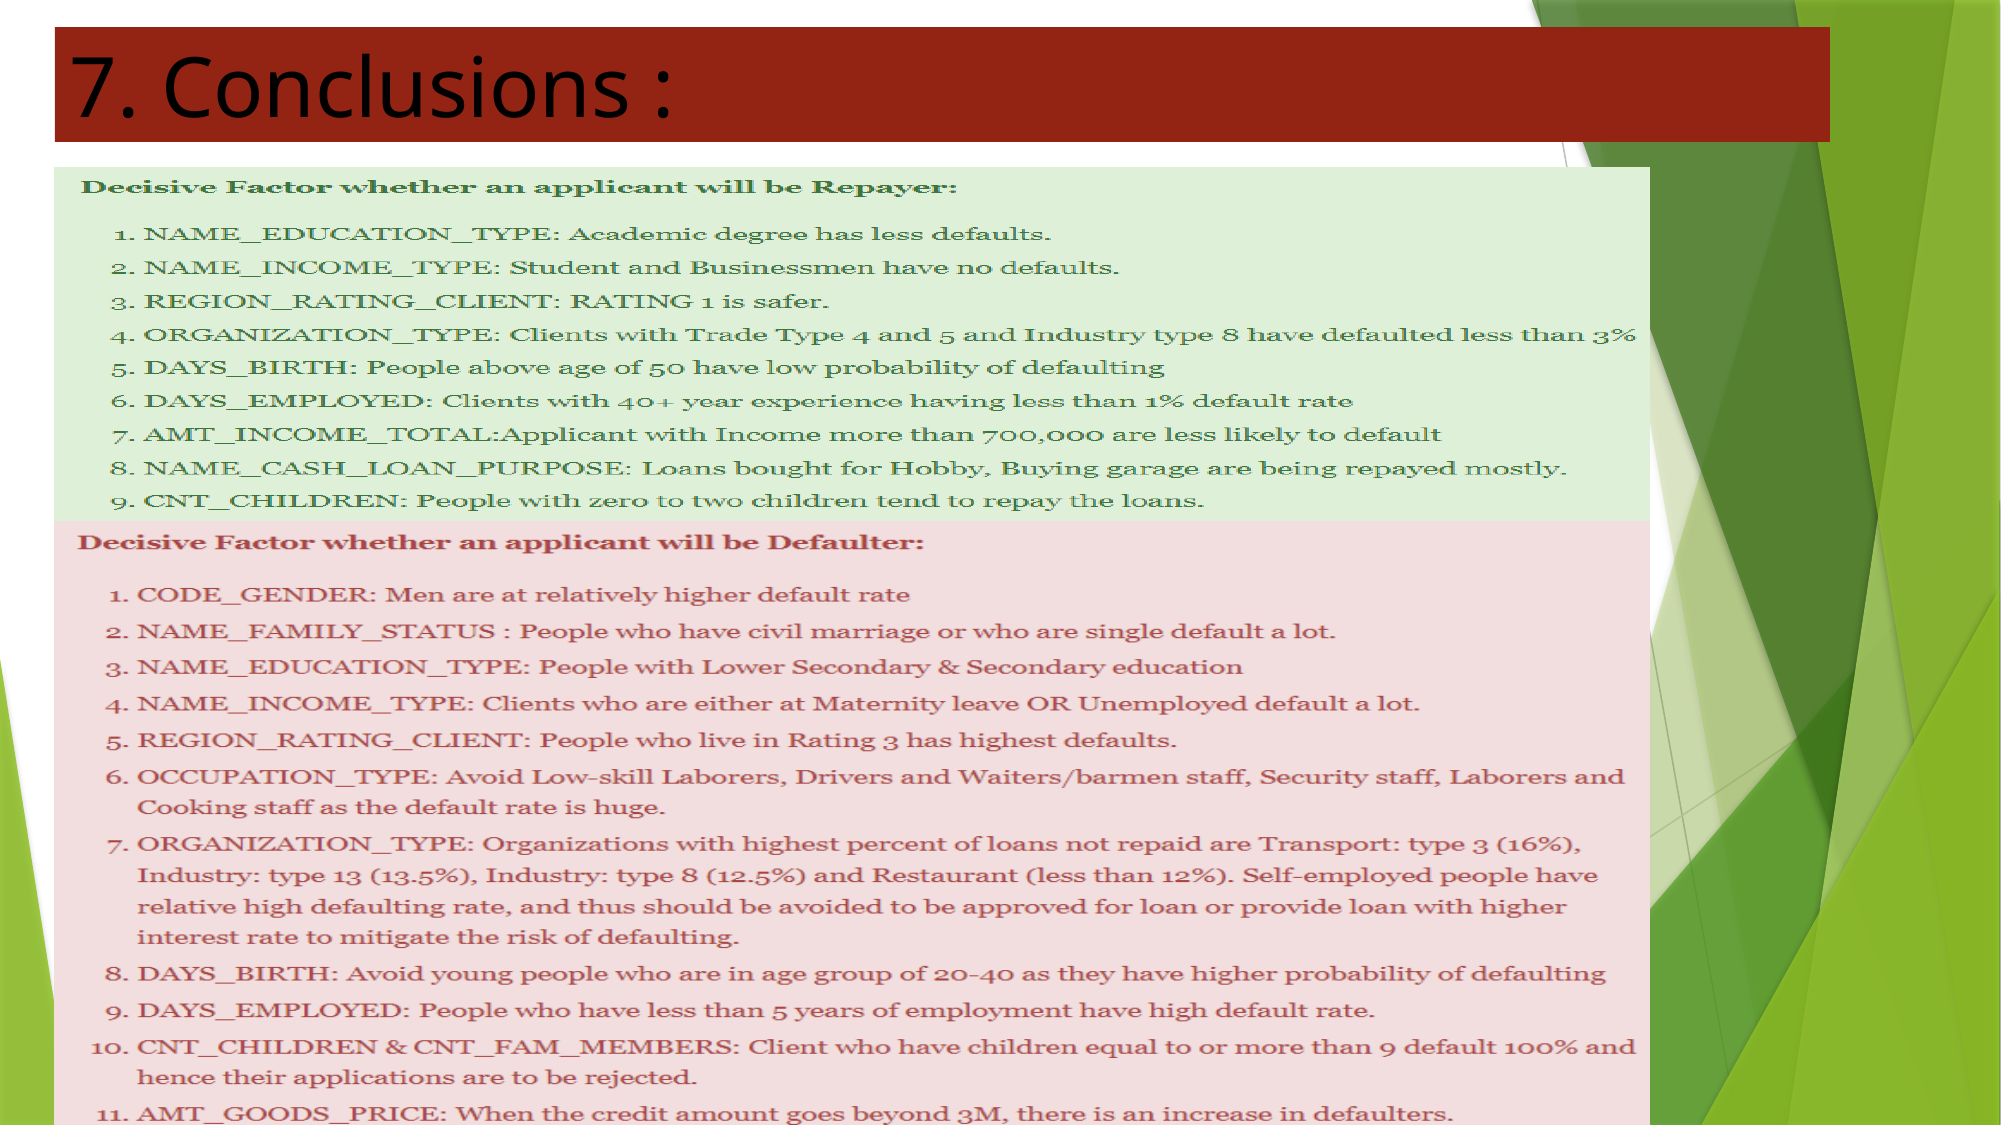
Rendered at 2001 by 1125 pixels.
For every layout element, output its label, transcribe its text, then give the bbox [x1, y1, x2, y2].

text_box 7. Conclusions : [54, 27, 1830, 142]
picture [54, 167, 1651, 1125]
